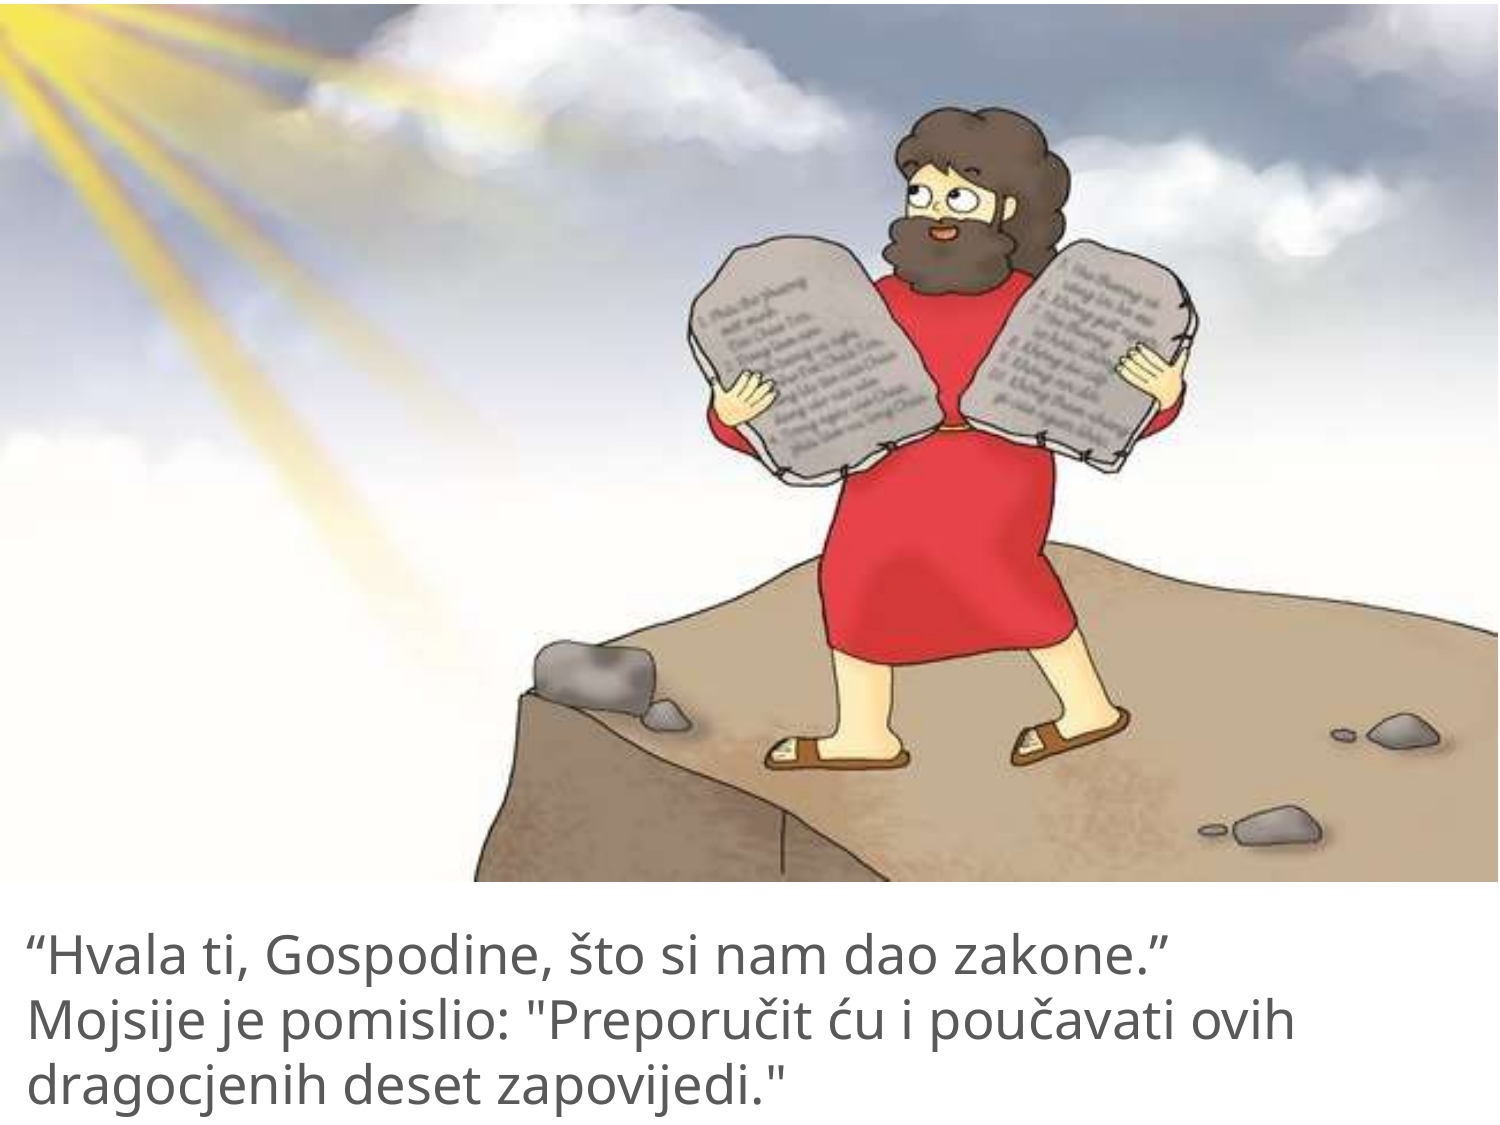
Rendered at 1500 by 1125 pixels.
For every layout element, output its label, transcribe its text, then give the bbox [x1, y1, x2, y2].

picture [0, 4, 1498, 882]
text_box “Hvala ti, Gospodine, što si nam dao zakone.” Mojsije je pomislio: "Preporučit ću i poučavati ovih dragocjenih deset zapovijedi." [11, 912, 1498, 1123]
